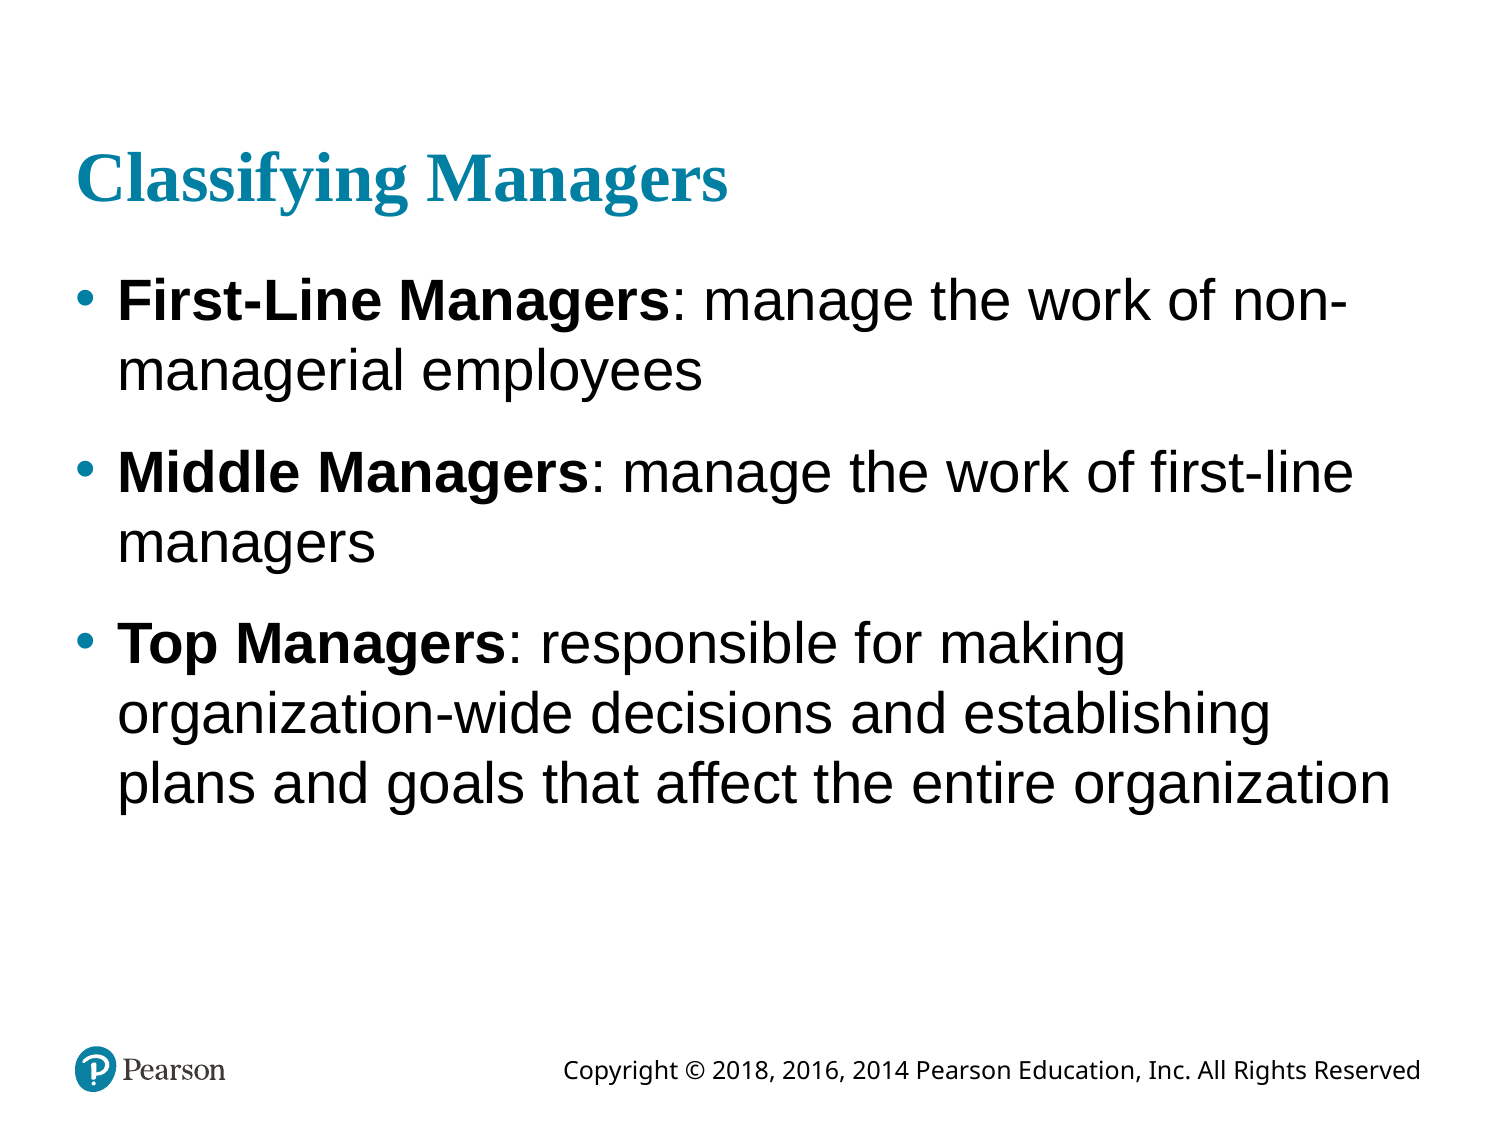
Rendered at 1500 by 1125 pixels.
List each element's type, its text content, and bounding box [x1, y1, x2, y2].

list First-Line Managers: manage the work of non-managerial employees Middle Managers: manage the work of first-line managers Top Managers: responsible for making organization-wide decisions and establishing plans and goals that affect the entire organization [75, 262, 1425, 1005]
title Classifying Managers [75, 35, 1425, 216]
